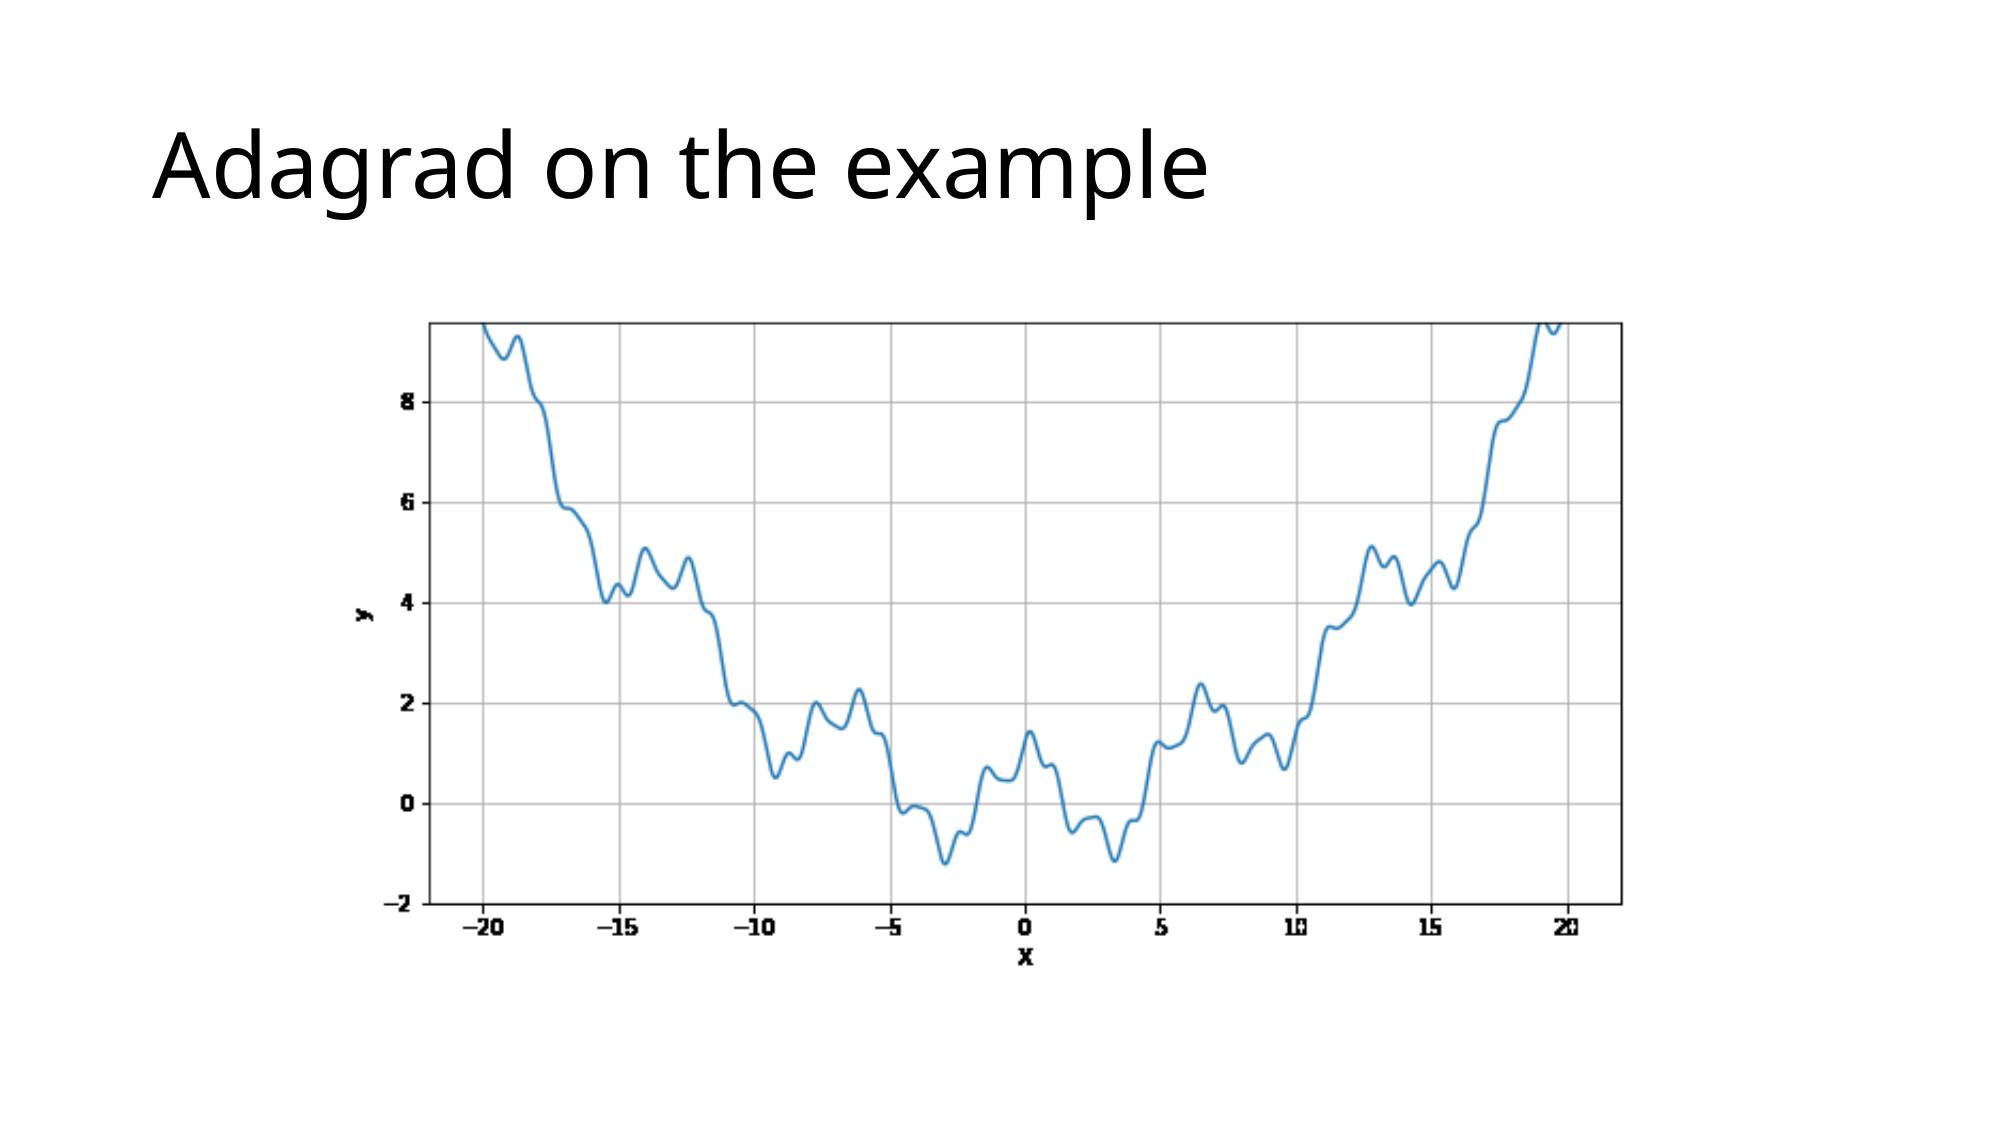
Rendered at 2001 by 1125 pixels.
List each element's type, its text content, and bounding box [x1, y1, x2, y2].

title Adagrad on the example [137, 59, 1863, 278]
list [237, 231, 1775, 1000]
